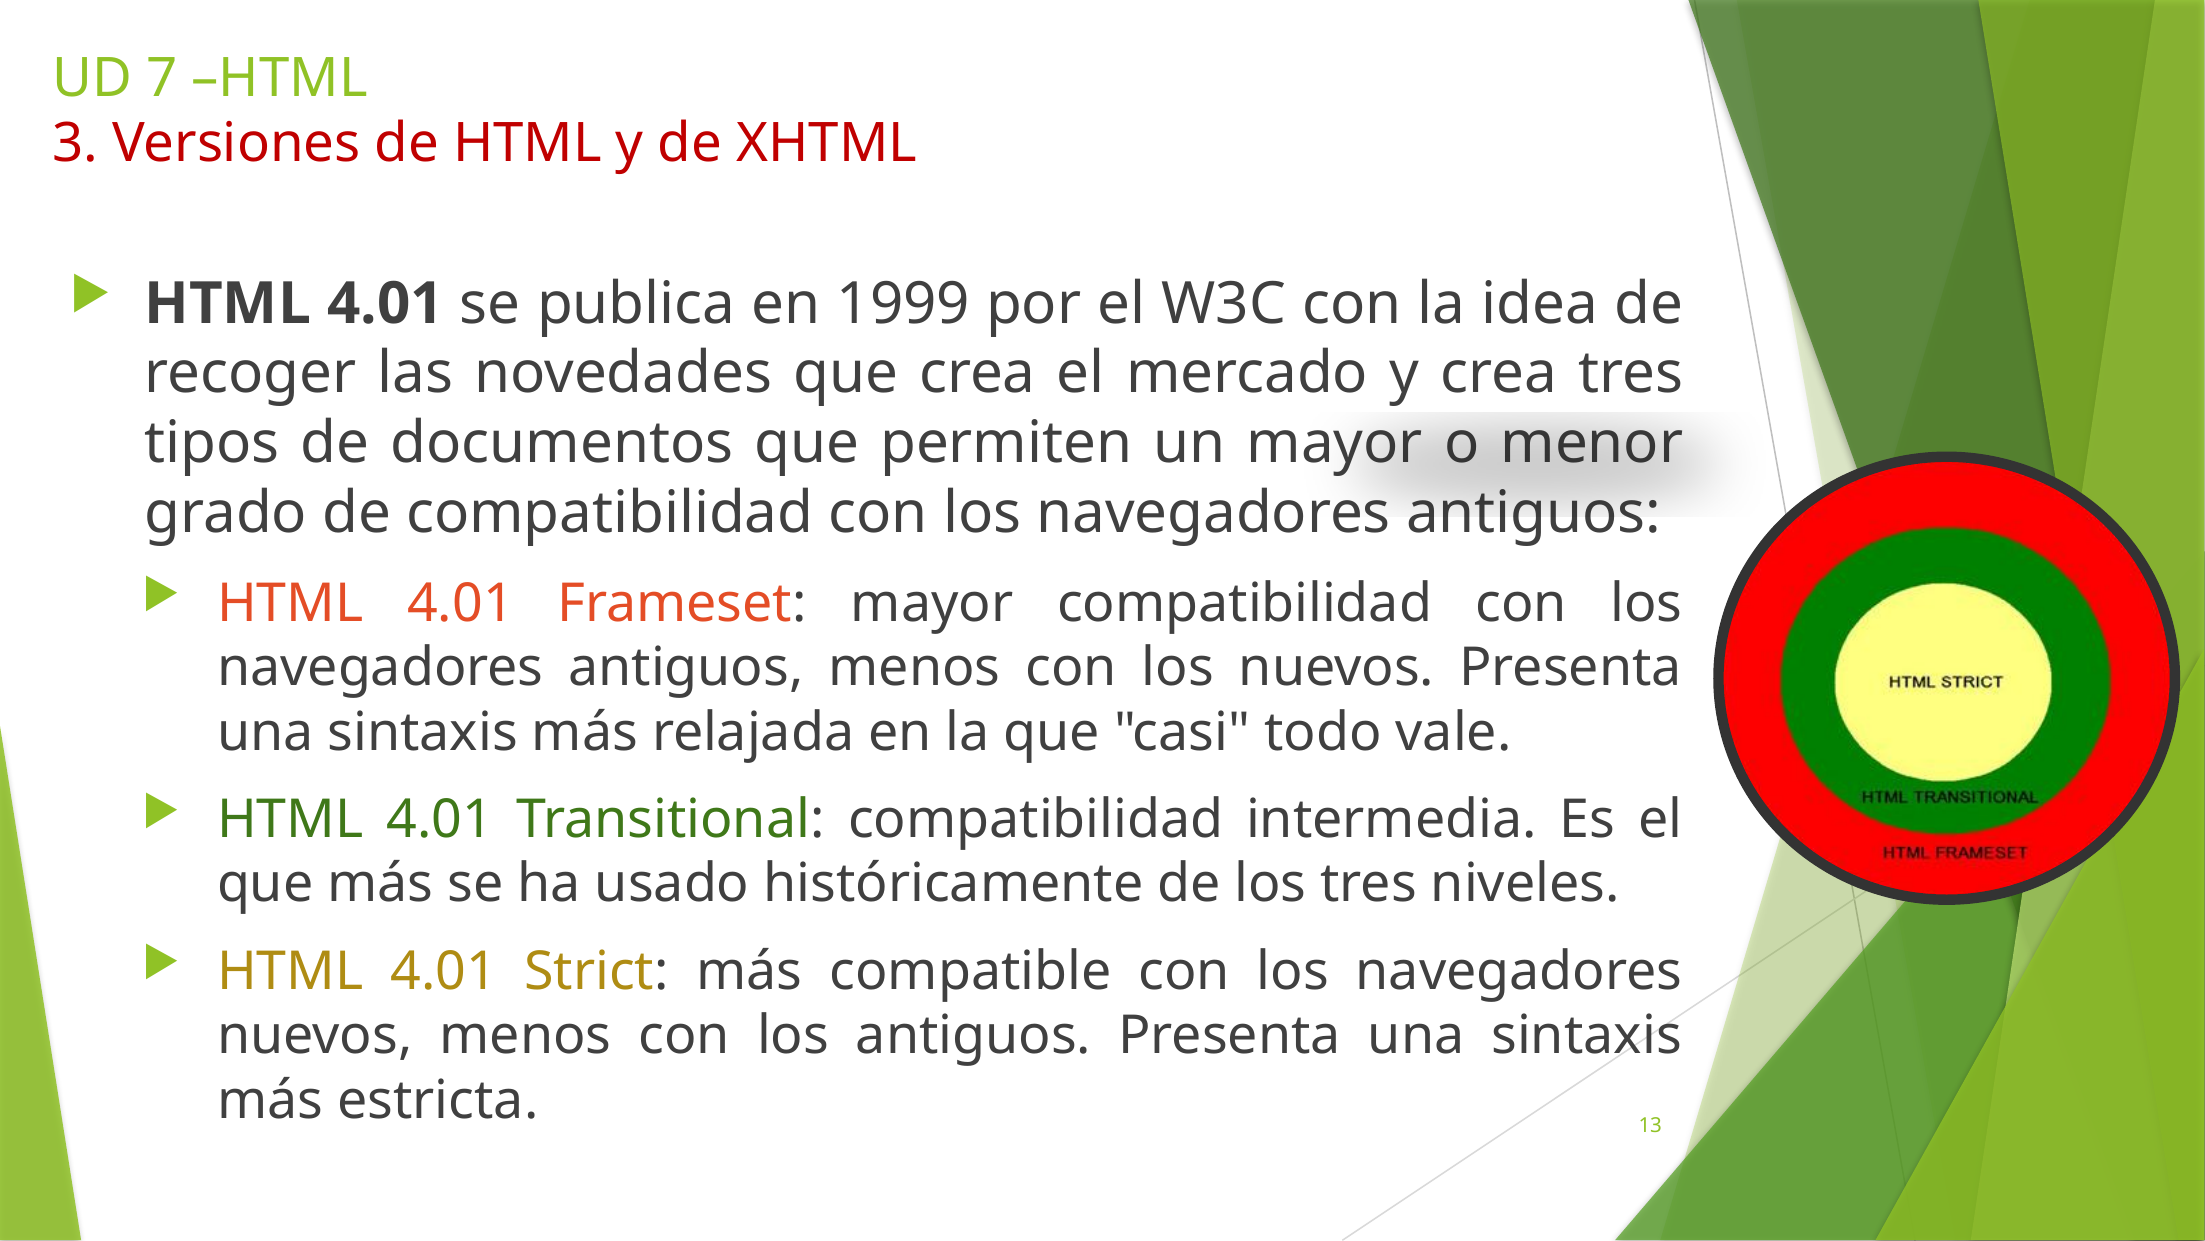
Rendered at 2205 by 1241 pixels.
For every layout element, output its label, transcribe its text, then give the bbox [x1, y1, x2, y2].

picture [1717, 456, 2176, 901]
list HTML 4.01 se publica en 1999 por el W3C con la idea de recoger las novedades que crea el mercado y crea tres tipos de documentos que permiten un mayor o menor grado de compatibilidad con los navegadores antiguos: HTML 4.01 Frameset: mayor compatibilidad con los navegadores antiguos, menos con los nuevos. Presenta una sintaxis más relajada en la que "casi" todo vale. HTML 4.01 Transitional: compatibilidad intermedia. Es el que más se ha usado históricamente de los tres niveles. HTML 4.01 Strict: más compatible con los navegadores nuevos, menos con los antiguos. Presenta una sintaxis más estricta. [54, 257, 1699, 1206]
slide_number 79 [1356, 412, 1699, 517]
text_box UD 7 –HTML 3. Versiones de HTML y de XHTML [37, 34, 1573, 183]
